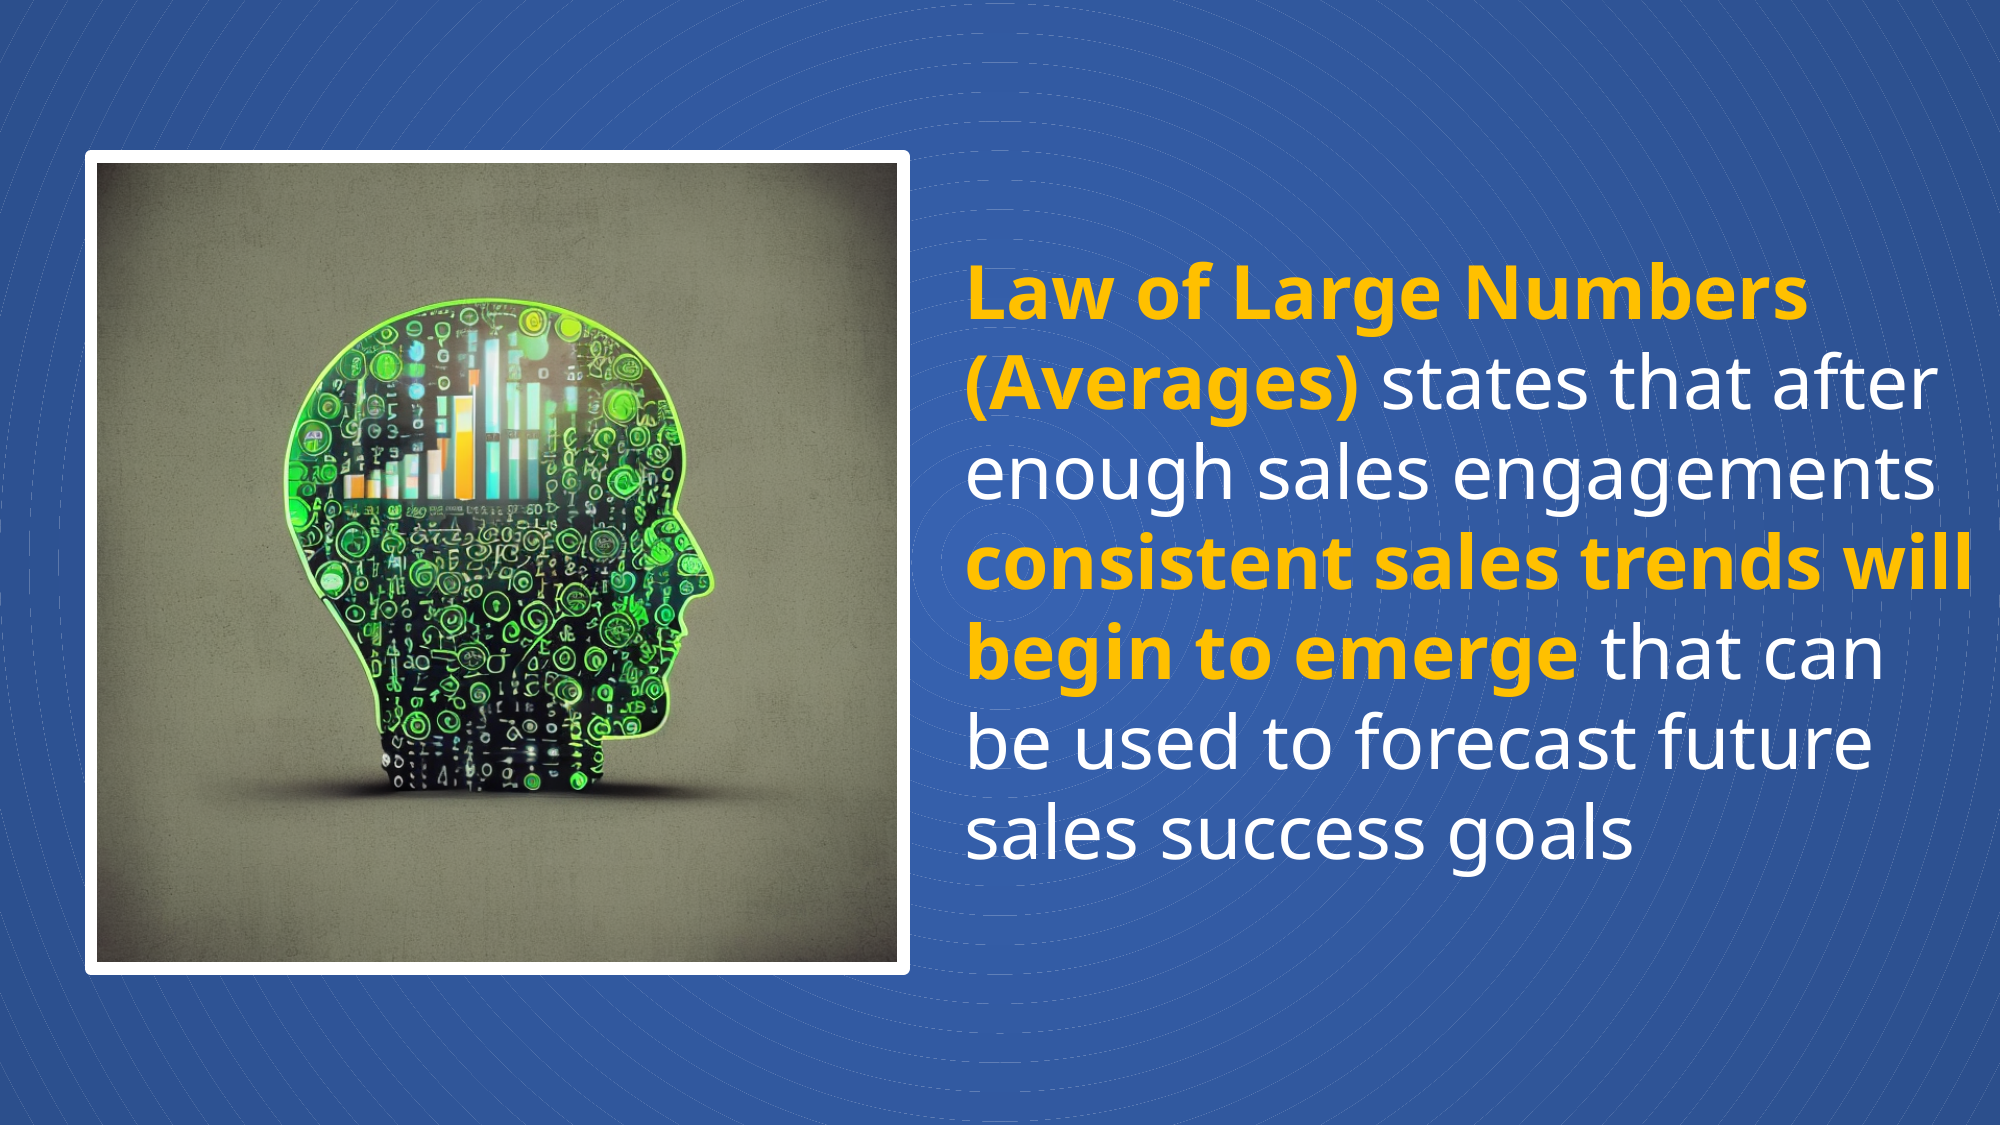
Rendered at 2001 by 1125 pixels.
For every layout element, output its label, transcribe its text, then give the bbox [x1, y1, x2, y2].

text_box Law of Large Numbers (Averages) states that after enough sales engagements consistent sales trends will begin to emerge that can be used to forecast future sales success goals [949, 237, 2000, 882]
picture [97, 162, 898, 963]
